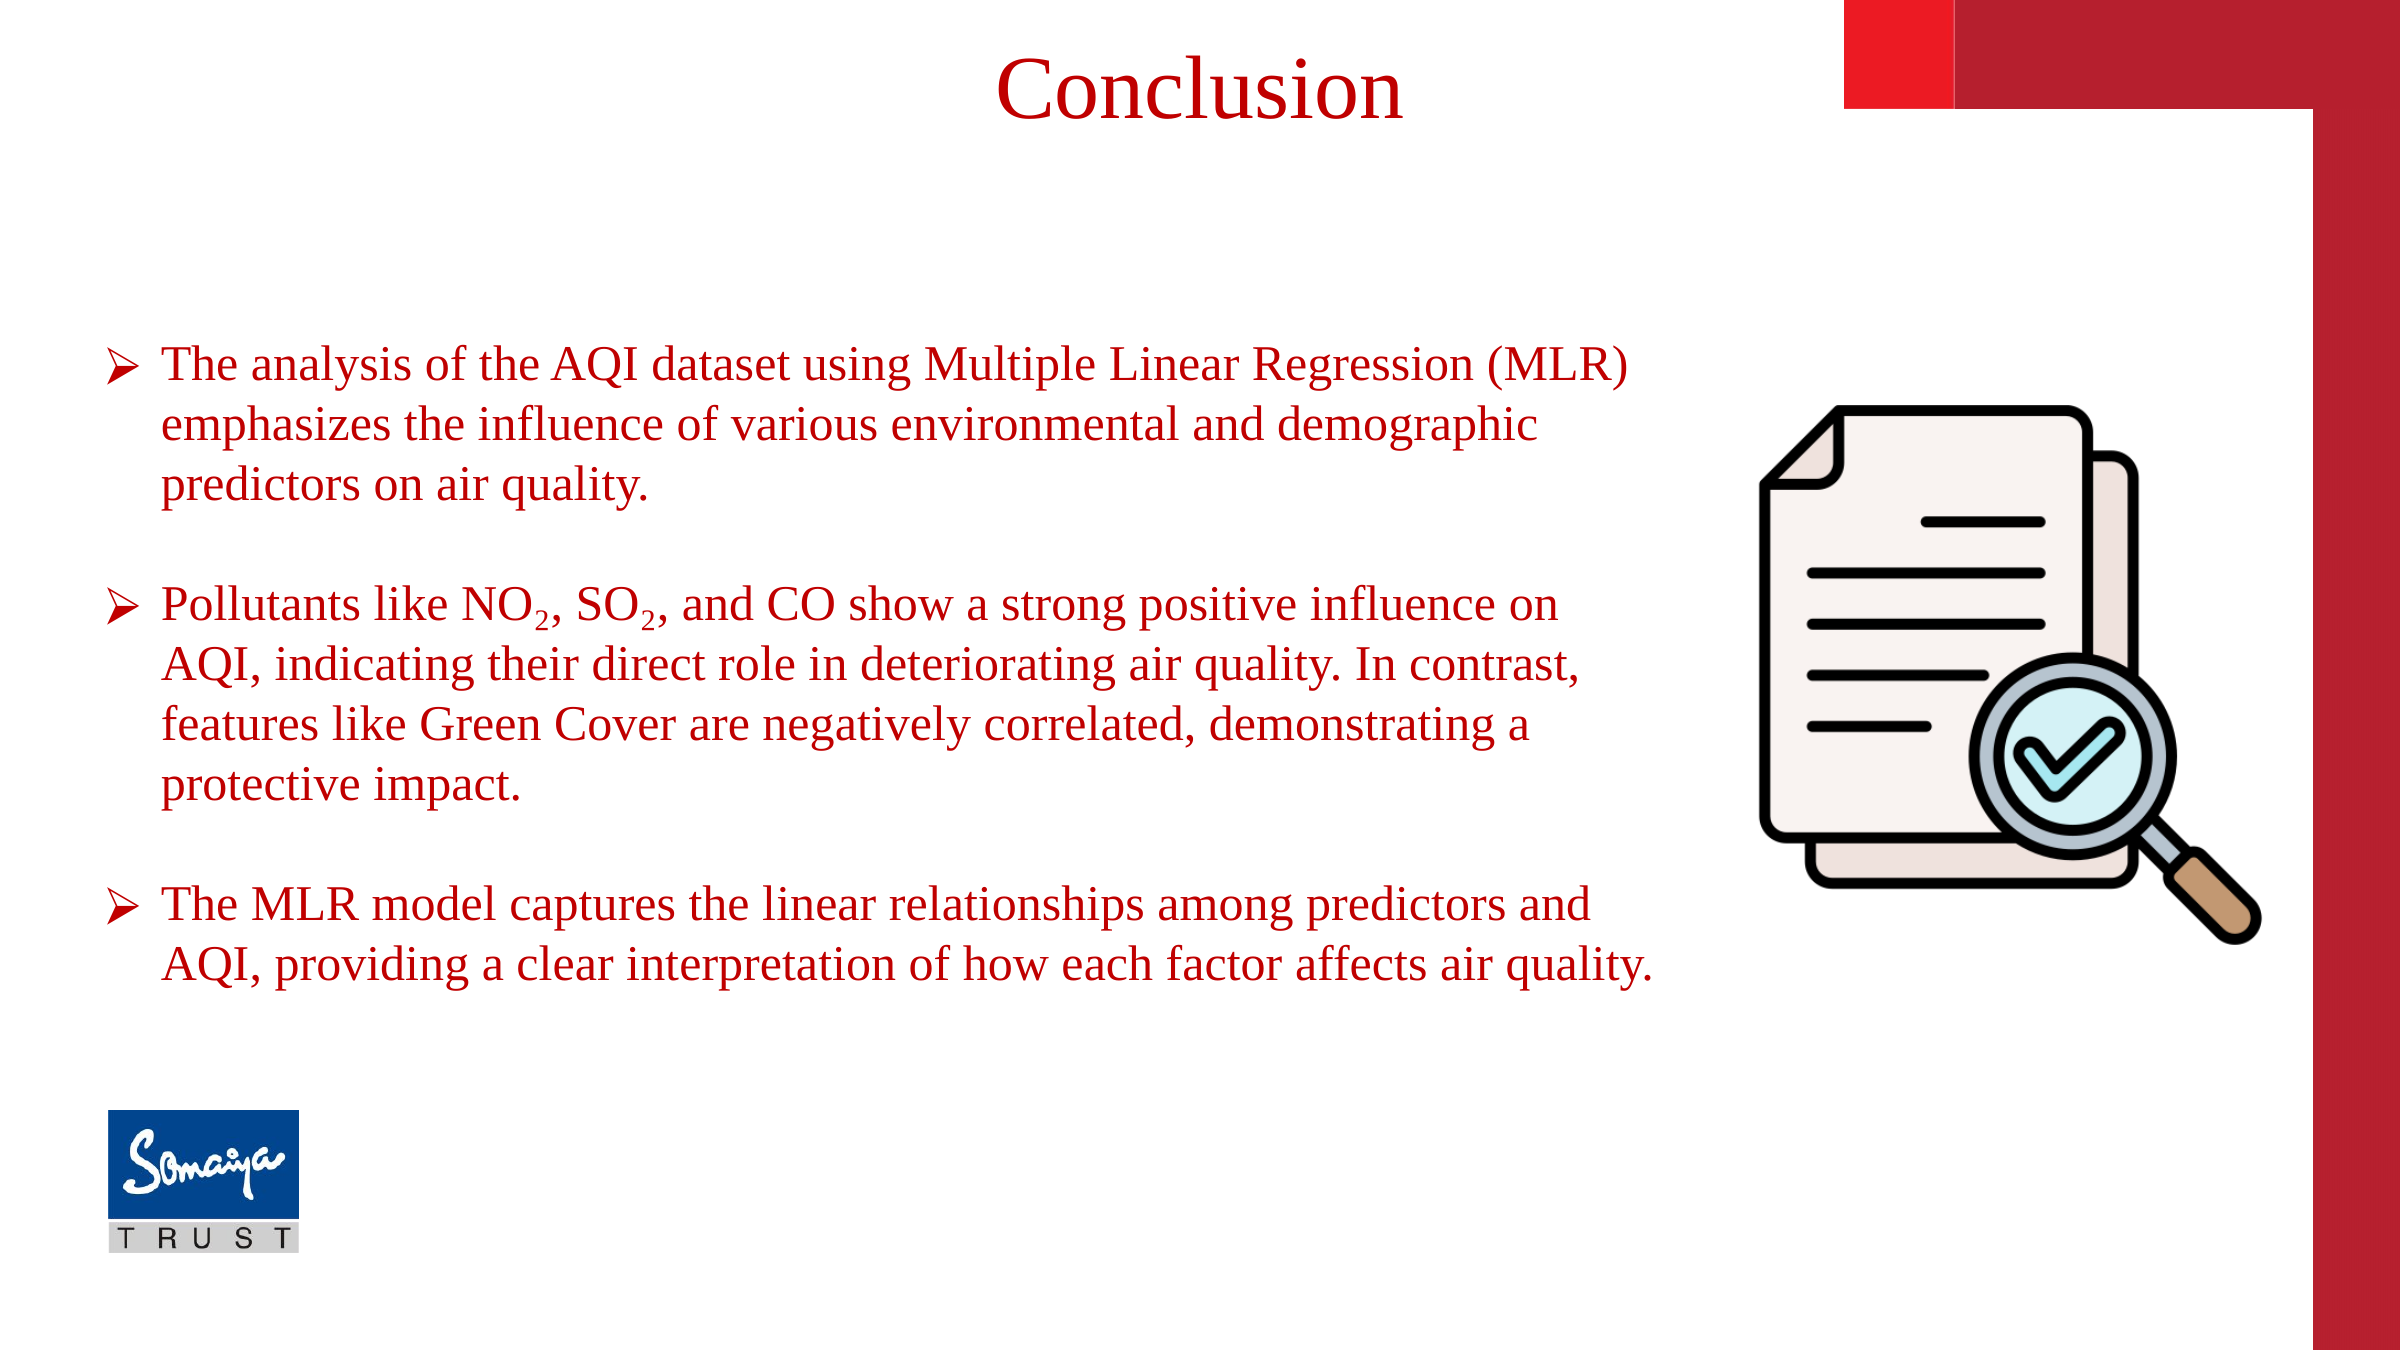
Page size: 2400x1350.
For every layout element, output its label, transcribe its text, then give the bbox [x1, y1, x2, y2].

text_box The analysis of the AQI dataset using Multiple Linear Regression (MLR) emphasizes the influence of various environmental and demographic predictors on air quality. Pollutants like NO₂, SO₂, and CO show a strong positive influence on AQI, indicating their direct role in deteriorating air quality. In contrast, features like Green Cover are negatively correlated, demonstrating a protective impact. The MLR model captures the linear relationships among predictors and AQI, providing a clear interpretation of how each factor affects air quality. [89, 322, 1677, 998]
picture [108, 1110, 299, 1253]
picture [1728, 392, 2293, 958]
title Conclusion [532, 28, 1868, 254]
picture [1844, 0, 2400, 1350]
